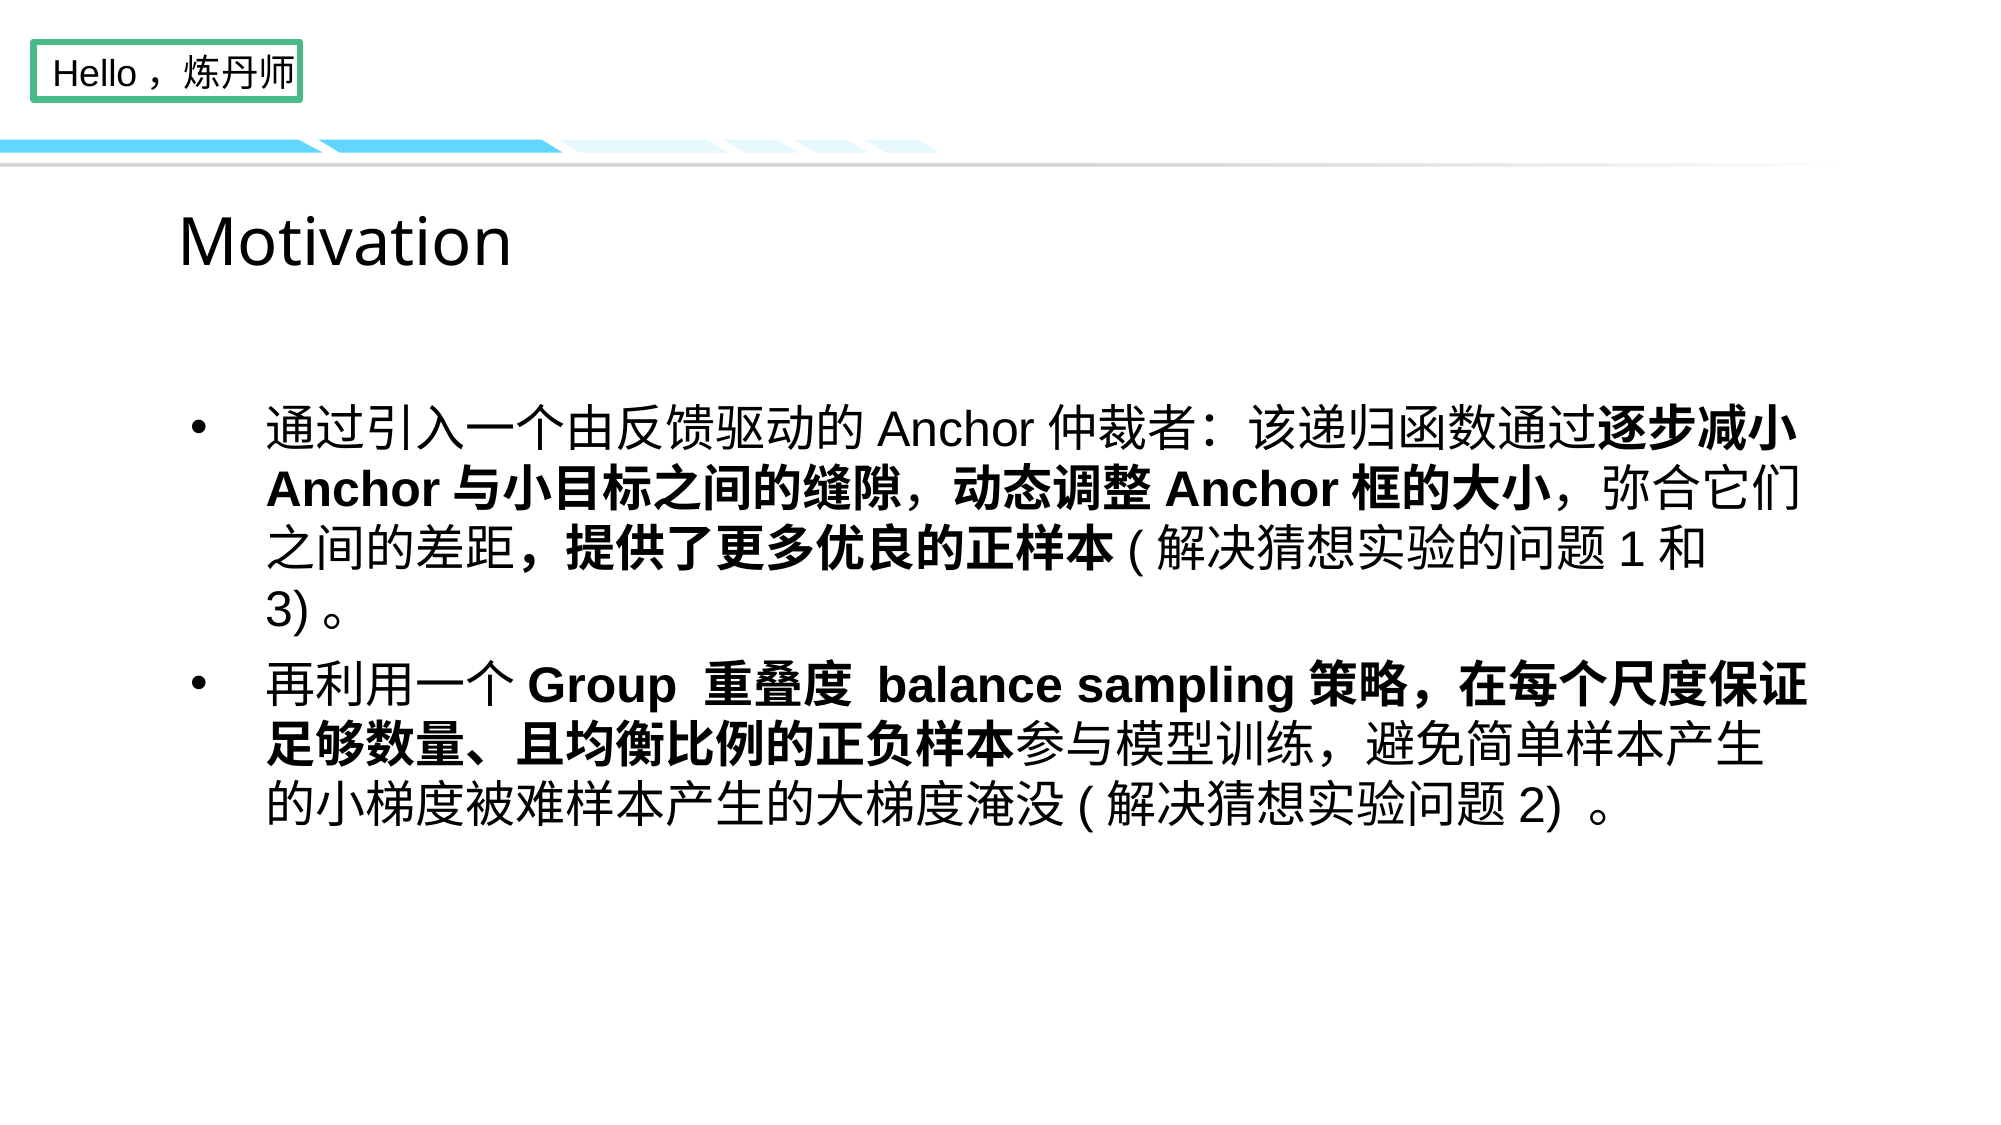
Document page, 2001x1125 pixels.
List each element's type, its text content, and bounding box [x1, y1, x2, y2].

list 通过引入一个由反馈驱动的Anchor仲裁者：该递归函数通过逐步减小Anchor与小目标之间的缝隙，动态调整Anchor框的大小，弥合它们之间的差距，提供了更多优良的正样本(解决猜想实验的问题1和3)。 [175, 389, 1826, 450]
list 再利用一个Group 重叠度 balance sampling策略，在每个尺度保证足够数量、且均衡比例的正负样本参与模型训练，避免简单样本产生的小梯度被难样本产生的大梯度淹没(解决猜想实验问题2) 。 [175, 644, 1826, 706]
picture [0, 163, 1851, 167]
